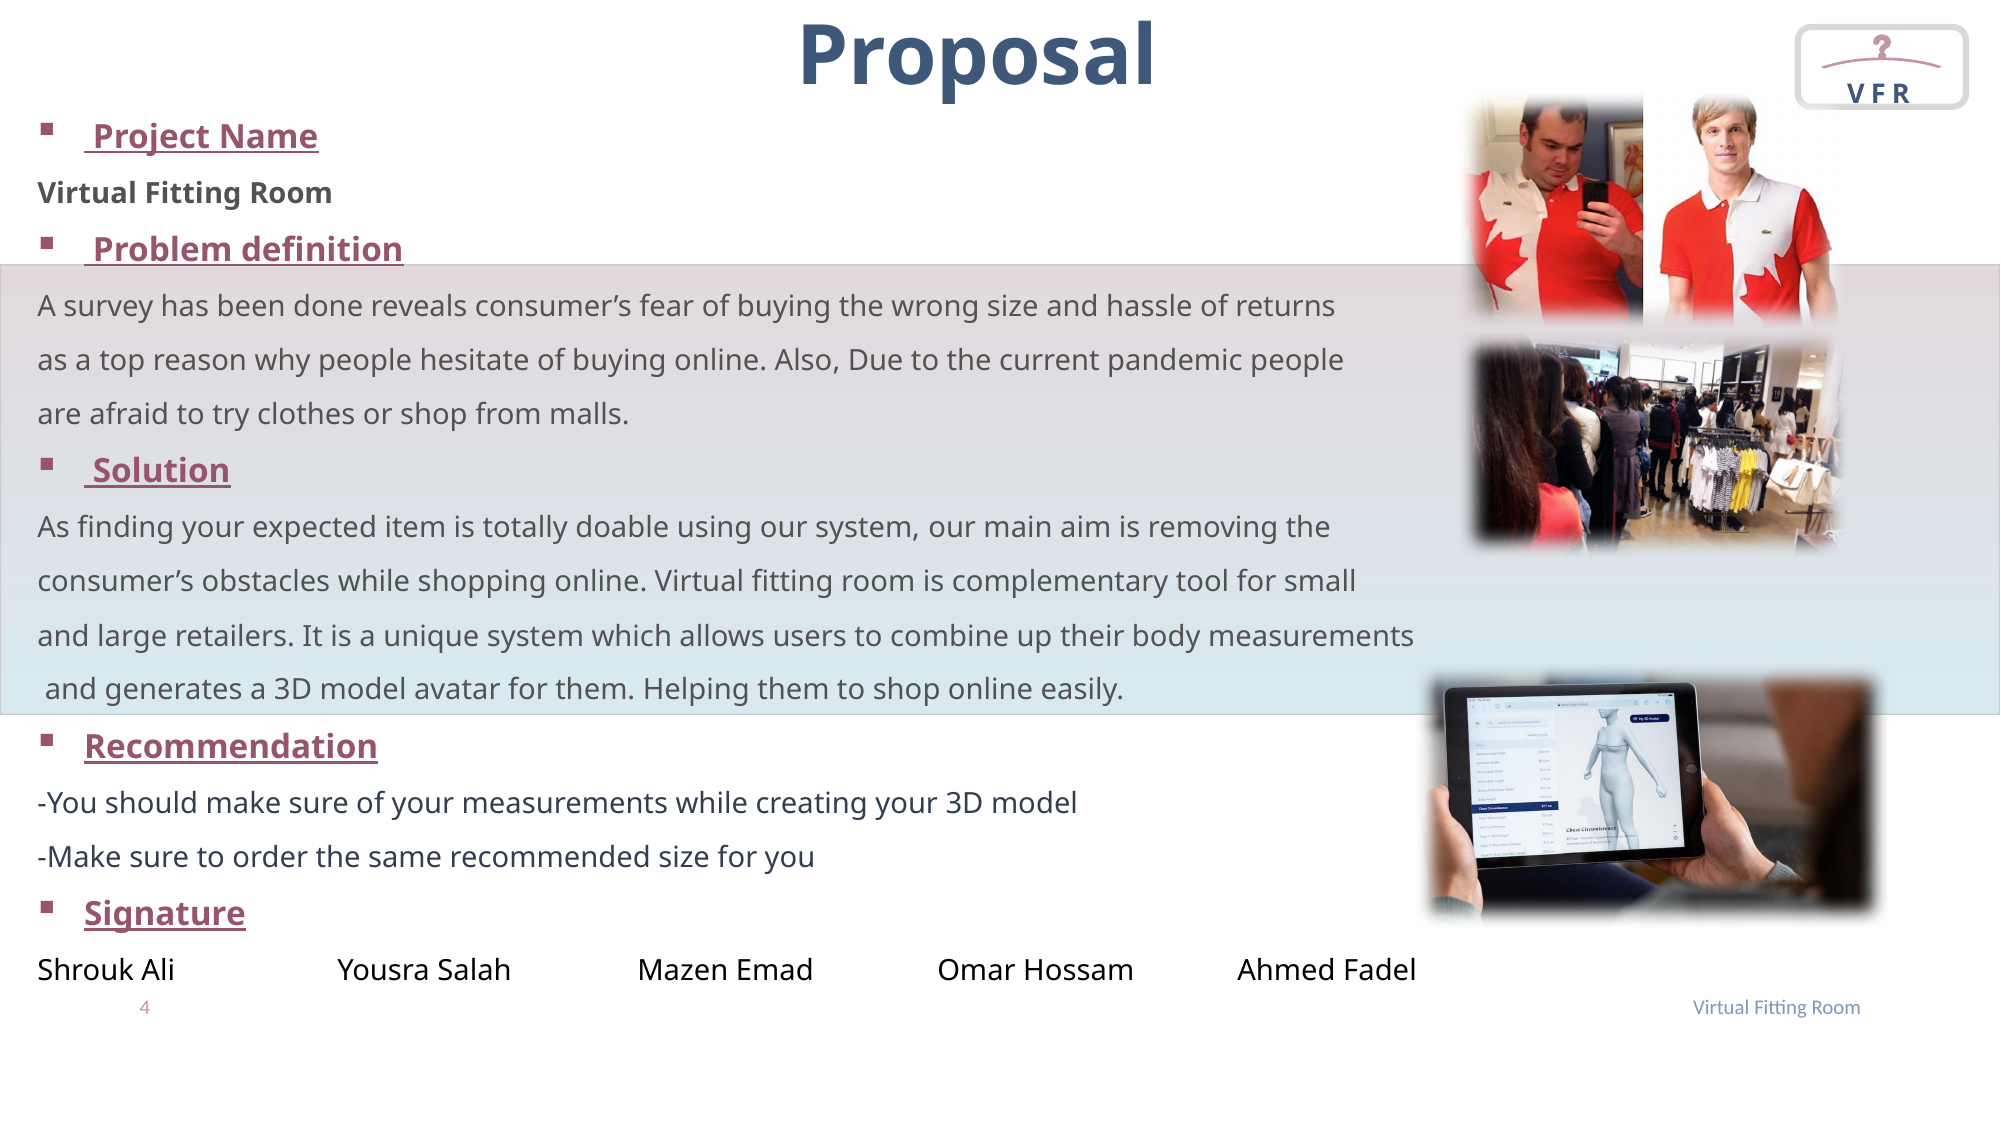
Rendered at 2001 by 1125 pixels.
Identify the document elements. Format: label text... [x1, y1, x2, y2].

picture [1414, 661, 1891, 930]
title Proposal [609, 0, 1362, 112]
picture [1456, 90, 1849, 560]
text_box Project Name Virtual Fitting Room Problem definition A survey has been done reveals consumer’s fear of buying the wrong size and hassle of returns as a top reason why people hesitate of buying online. Also, Due to the current pandemic people are afraid to try clothes or shop from malls. Solution As finding your expected item is totally doable using our system, our main aim is removing the consumer’s obstacles while shopping online. Virtual fitting room is complementary tool for small and large retailers. It is a unique system which allows users to combine up their body measurements and generates a 3D model avatar for them. Helping them to shop online easily. Recommendation -You should make sure of your measurements while creating your 3D model -Make sure to order the same recommended size for you Signature Shrouk Ali Yousra Salah Mazen Emad Omar Hossam Ahmed Fadel [31, 112, 1927, 1125]
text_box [1693, 27, 1984, 151]
